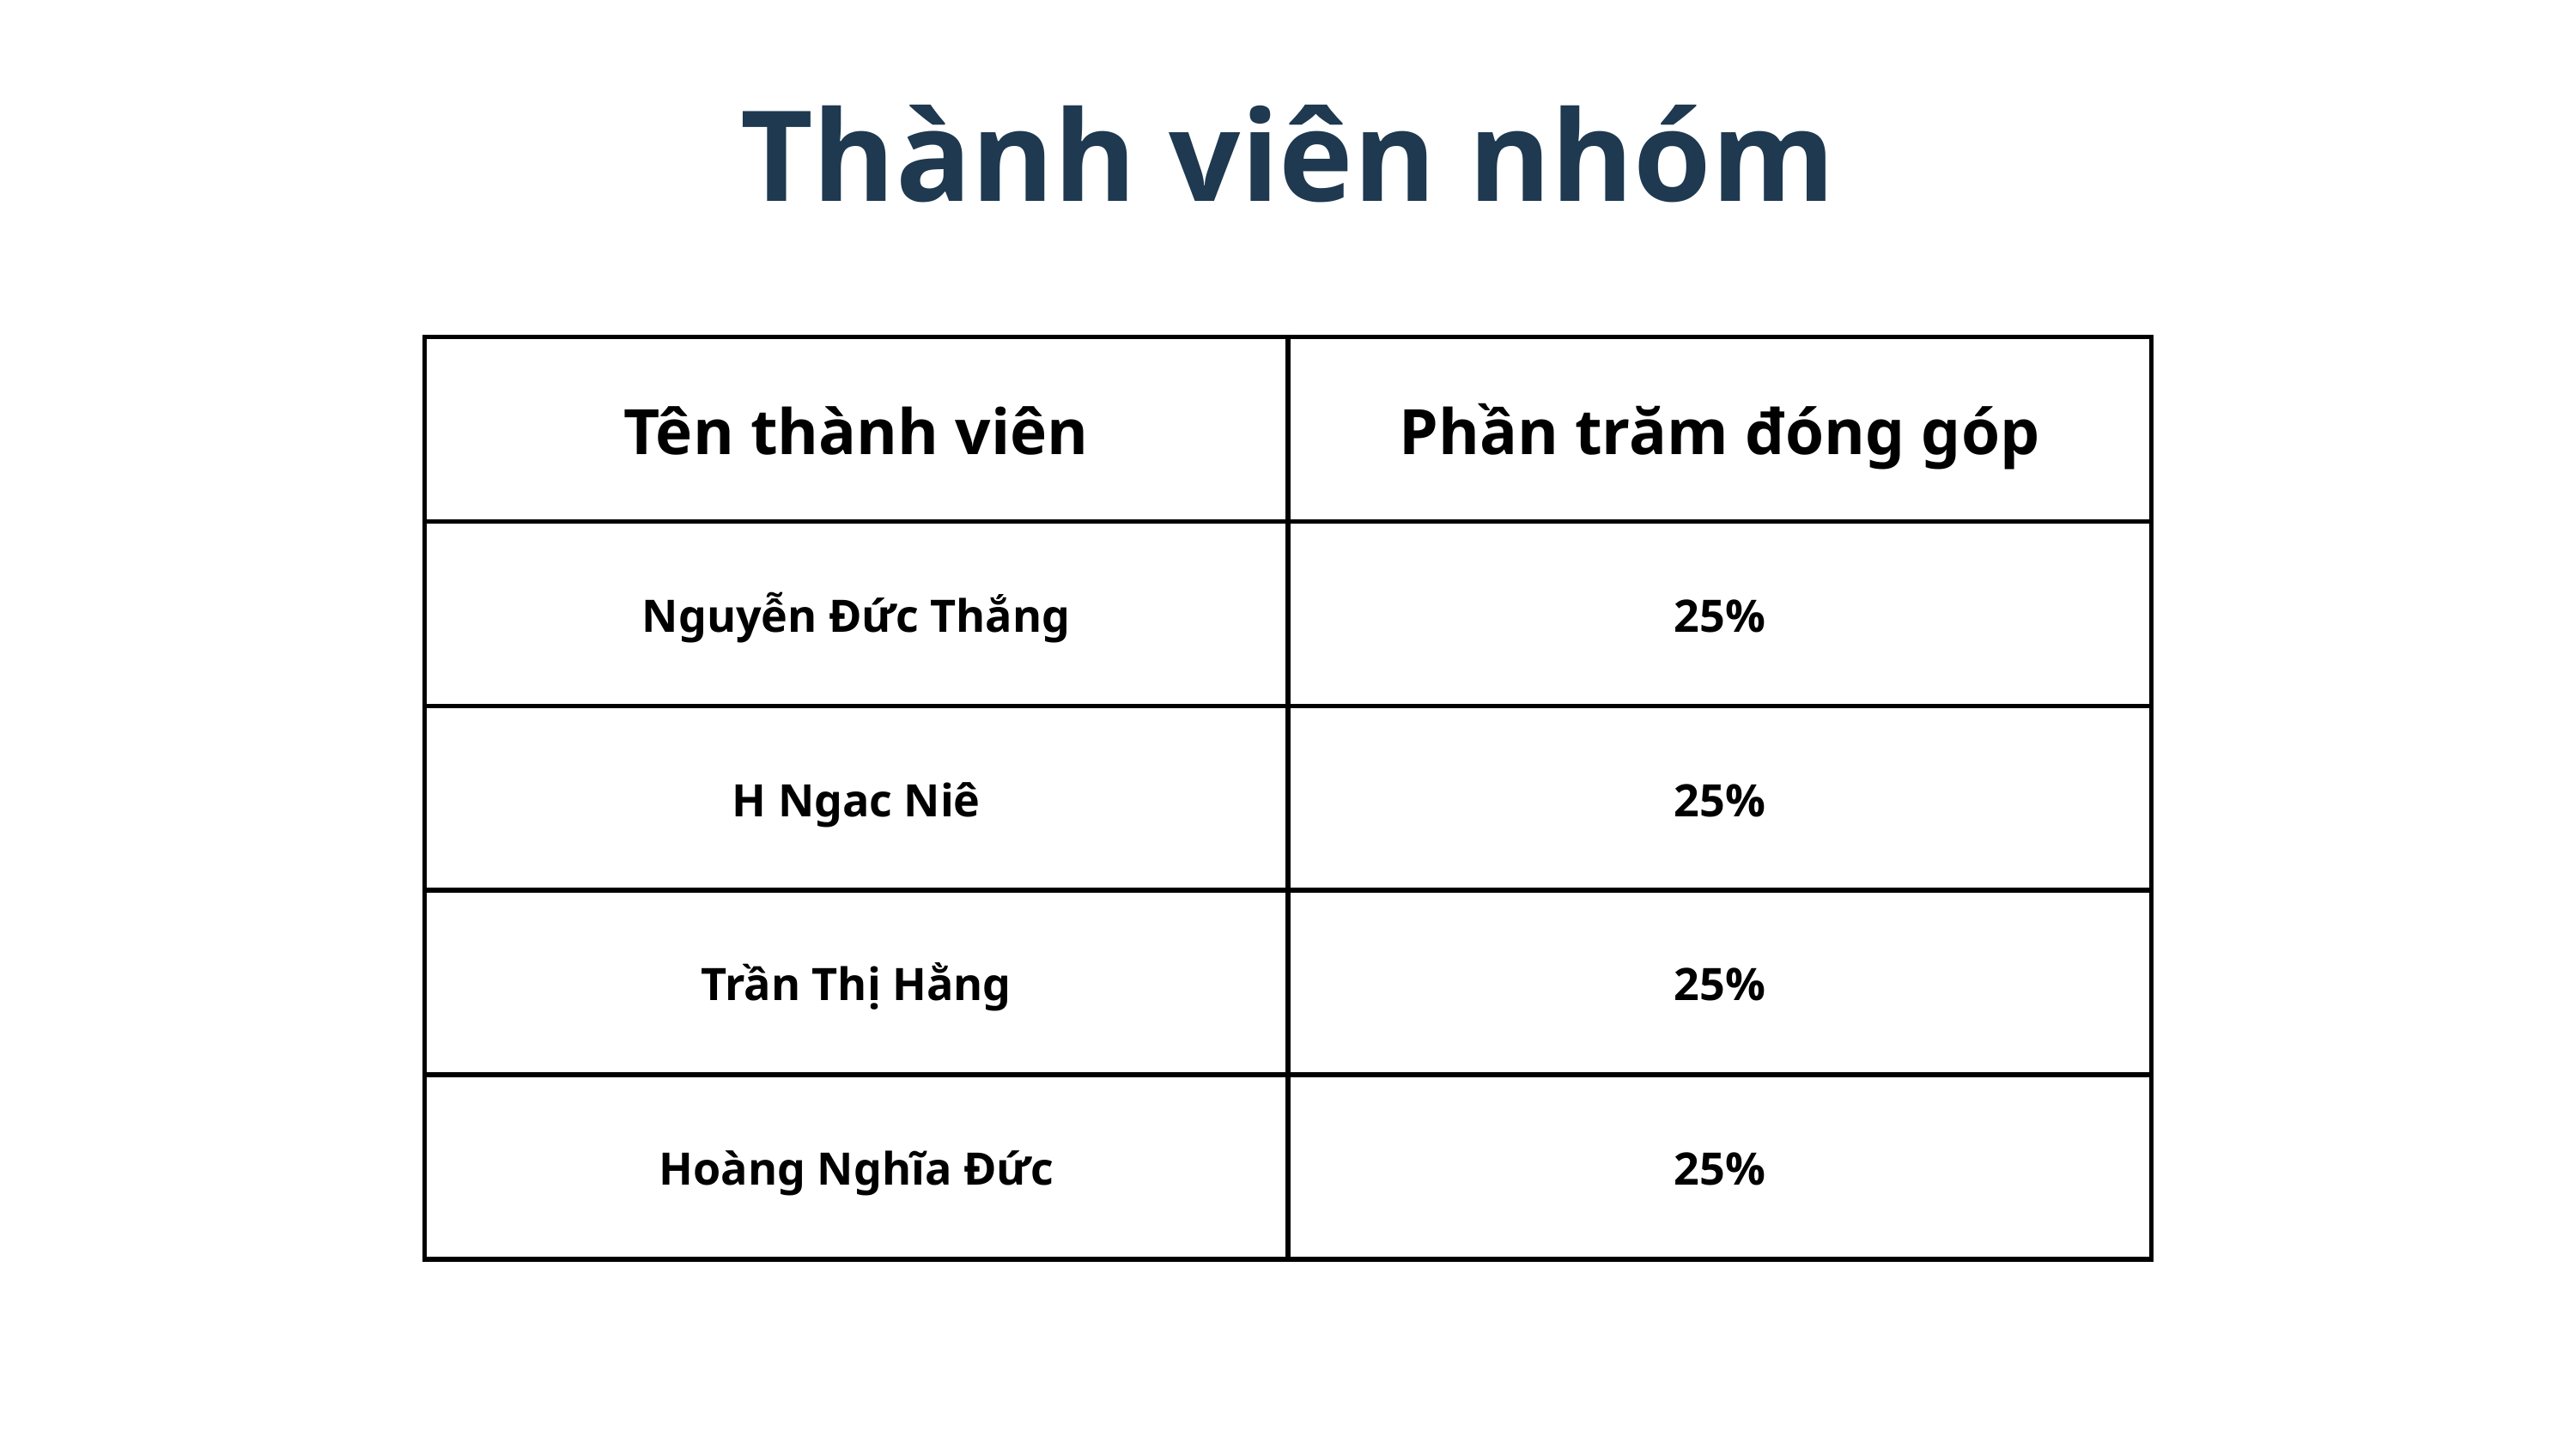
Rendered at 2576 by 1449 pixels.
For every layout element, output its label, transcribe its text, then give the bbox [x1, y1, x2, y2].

text_box Thành viên nhóm [739, 51, 1837, 227]
table_cell Nguyễn Đức Thắng [427, 524, 1285, 704]
table_cell 25% [1291, 893, 2149, 1072]
table_cell Hoàng Nghĩa Đức [427, 1077, 1285, 1257]
table_cell 25% [1291, 524, 2149, 704]
table_cell 25% [1291, 1077, 2149, 1257]
table_cell H Ngac Niê [427, 708, 1285, 888]
table_header Tên thành viên [427, 339, 1285, 519]
table_cell Trần Thị Hằng [427, 893, 1285, 1072]
table_cell 25% [1291, 708, 2149, 888]
table_header Phần trăm đóng góp [1291, 339, 2149, 519]
